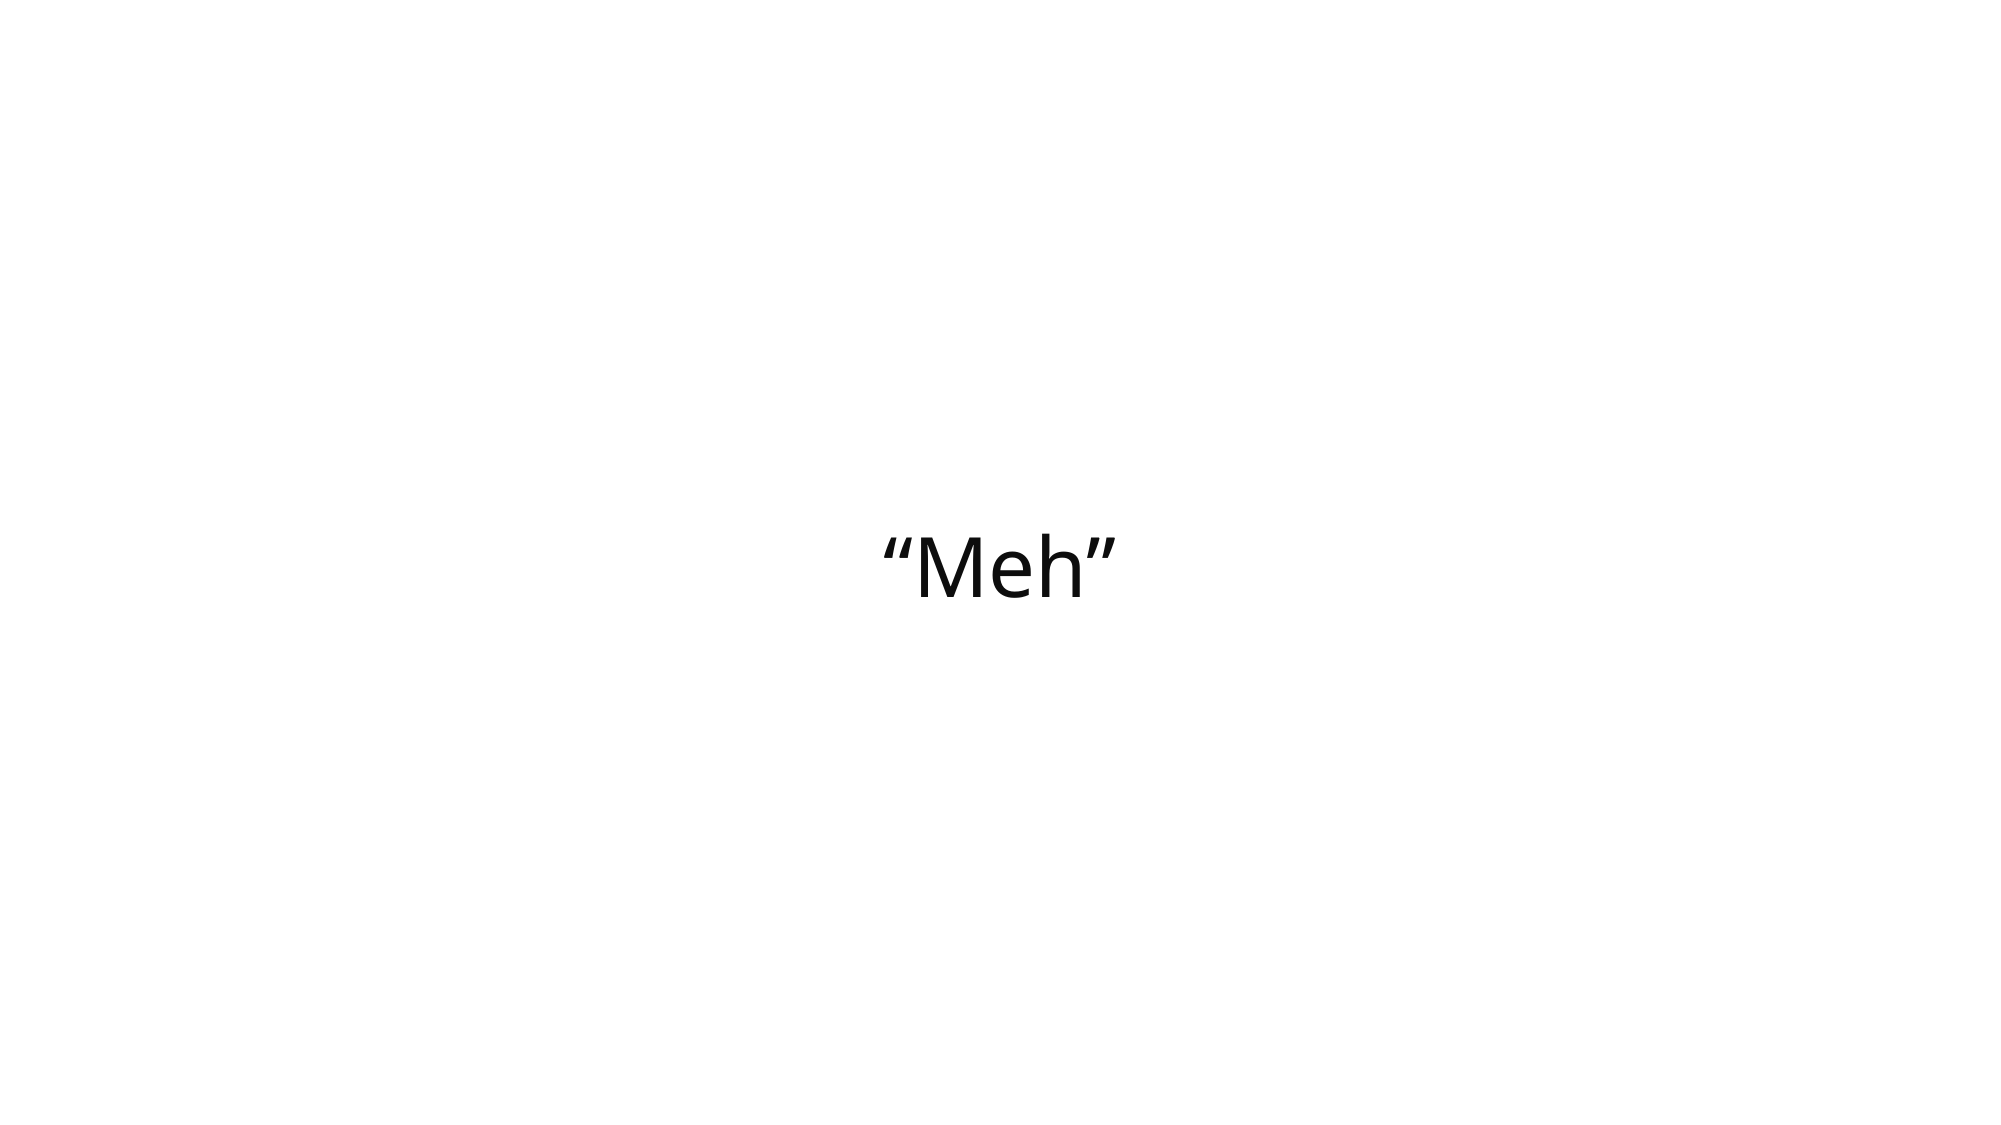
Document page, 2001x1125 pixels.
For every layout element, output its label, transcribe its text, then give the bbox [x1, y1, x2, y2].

text_box “Meh” [458, 518, 1542, 607]
